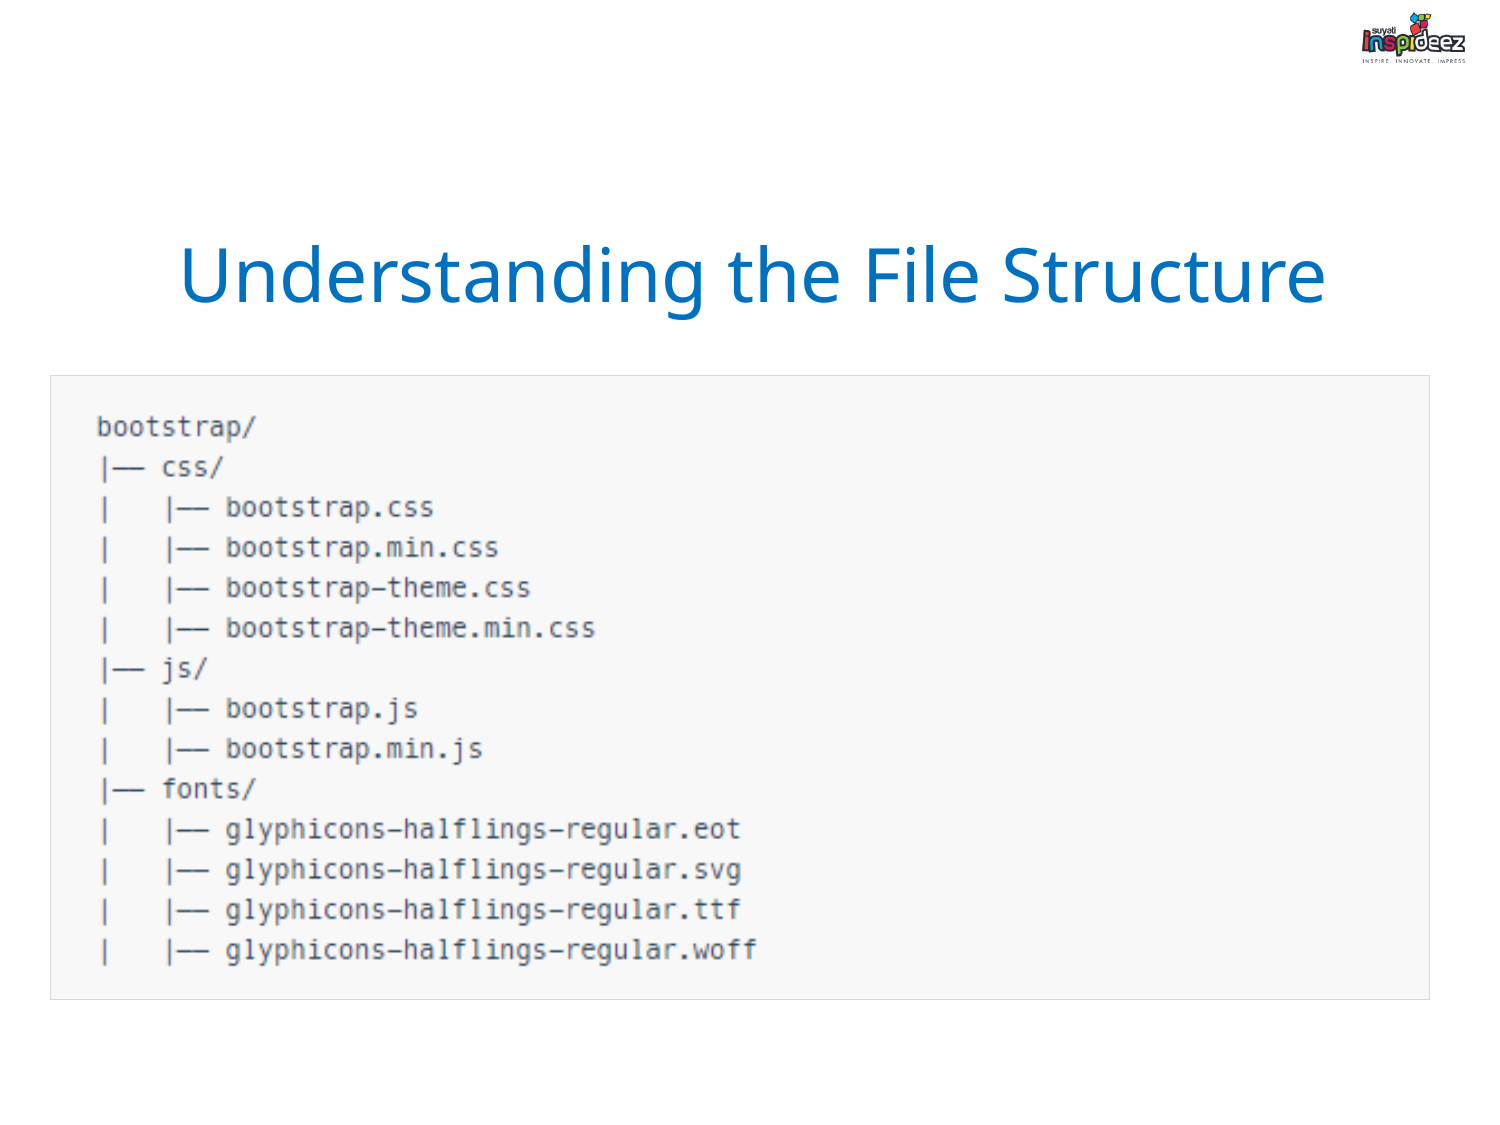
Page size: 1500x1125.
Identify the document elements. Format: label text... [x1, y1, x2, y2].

text_box Understanding the File Structure [94, 201, 1413, 325]
picture [1362, 12, 1466, 63]
picture [49, 374, 1430, 1001]
